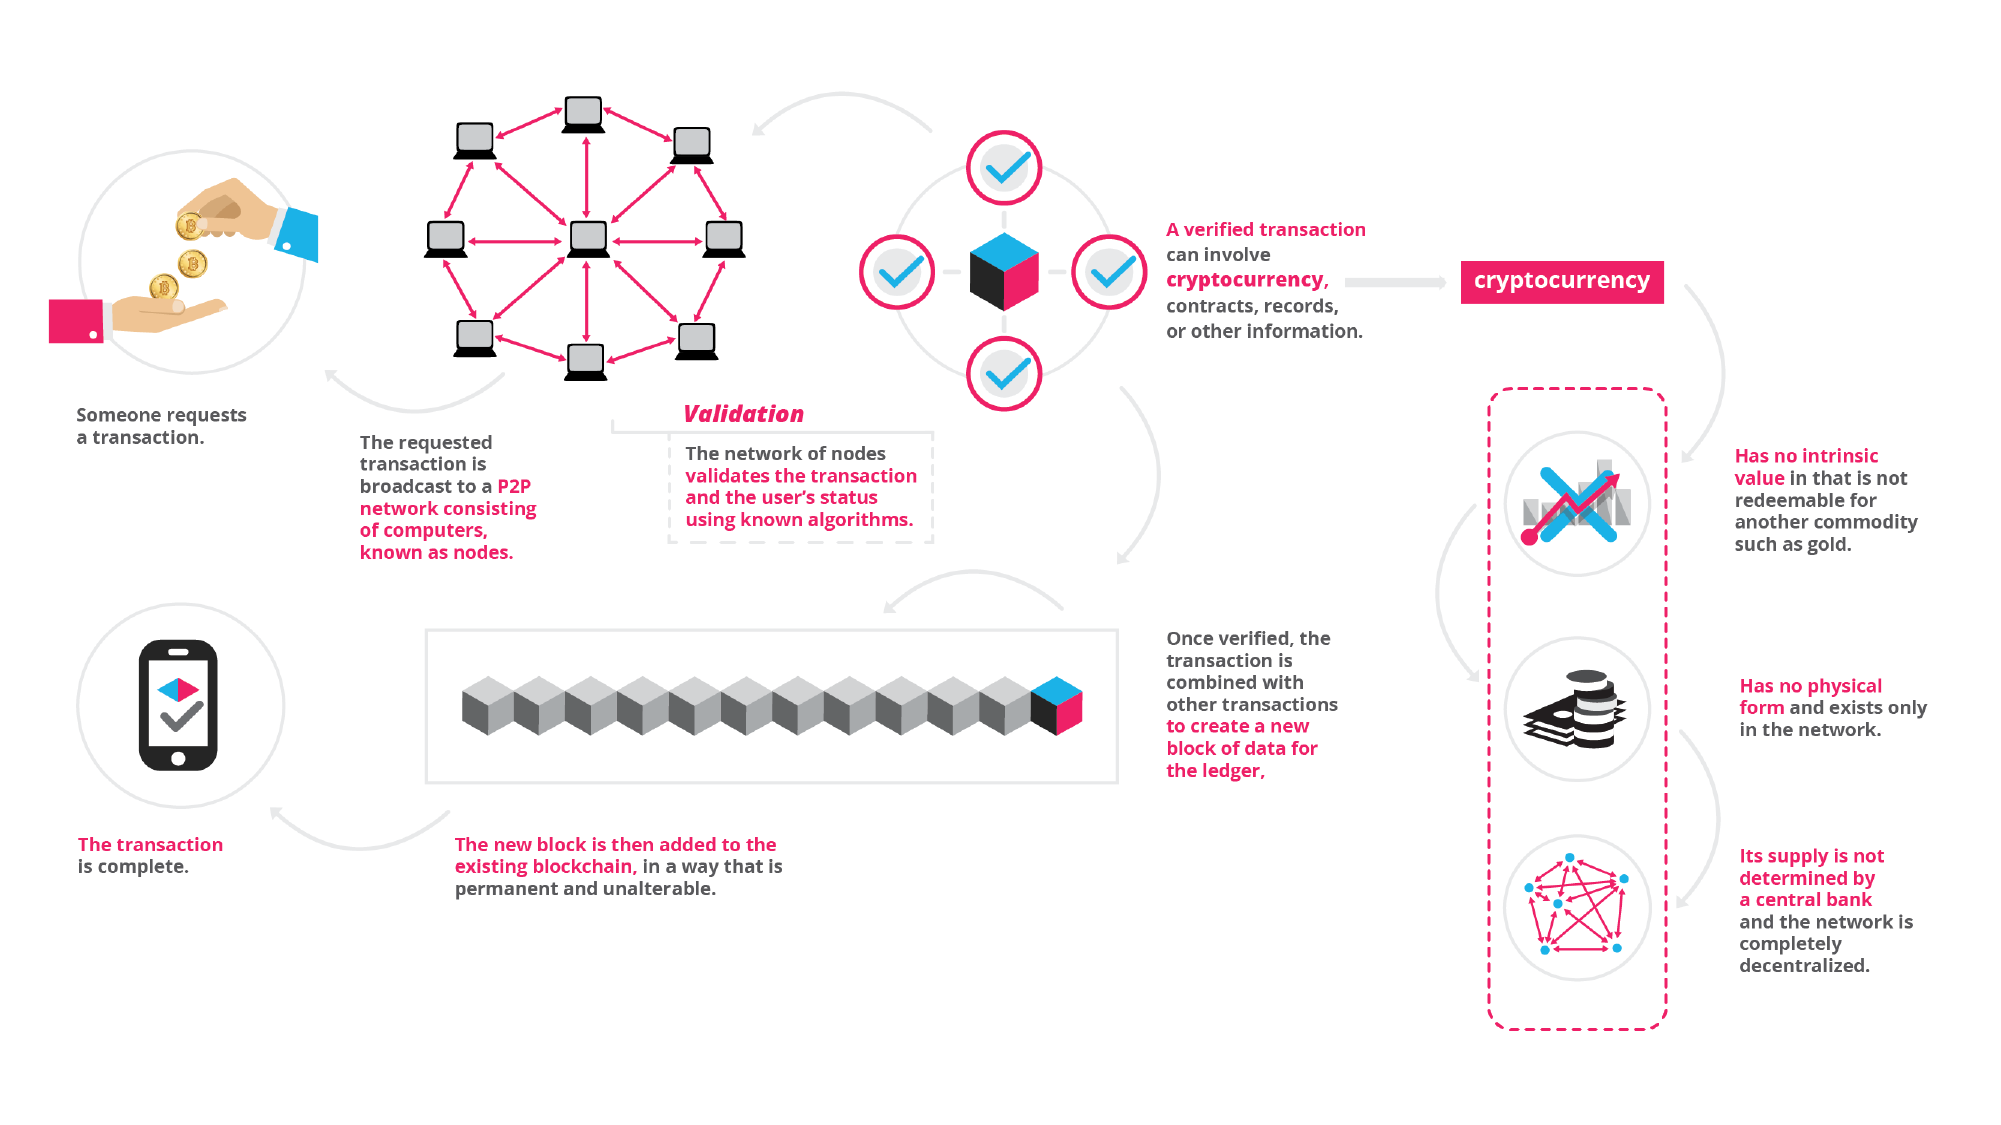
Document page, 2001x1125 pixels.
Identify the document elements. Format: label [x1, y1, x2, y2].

picture [26, 59, 1963, 1064]
